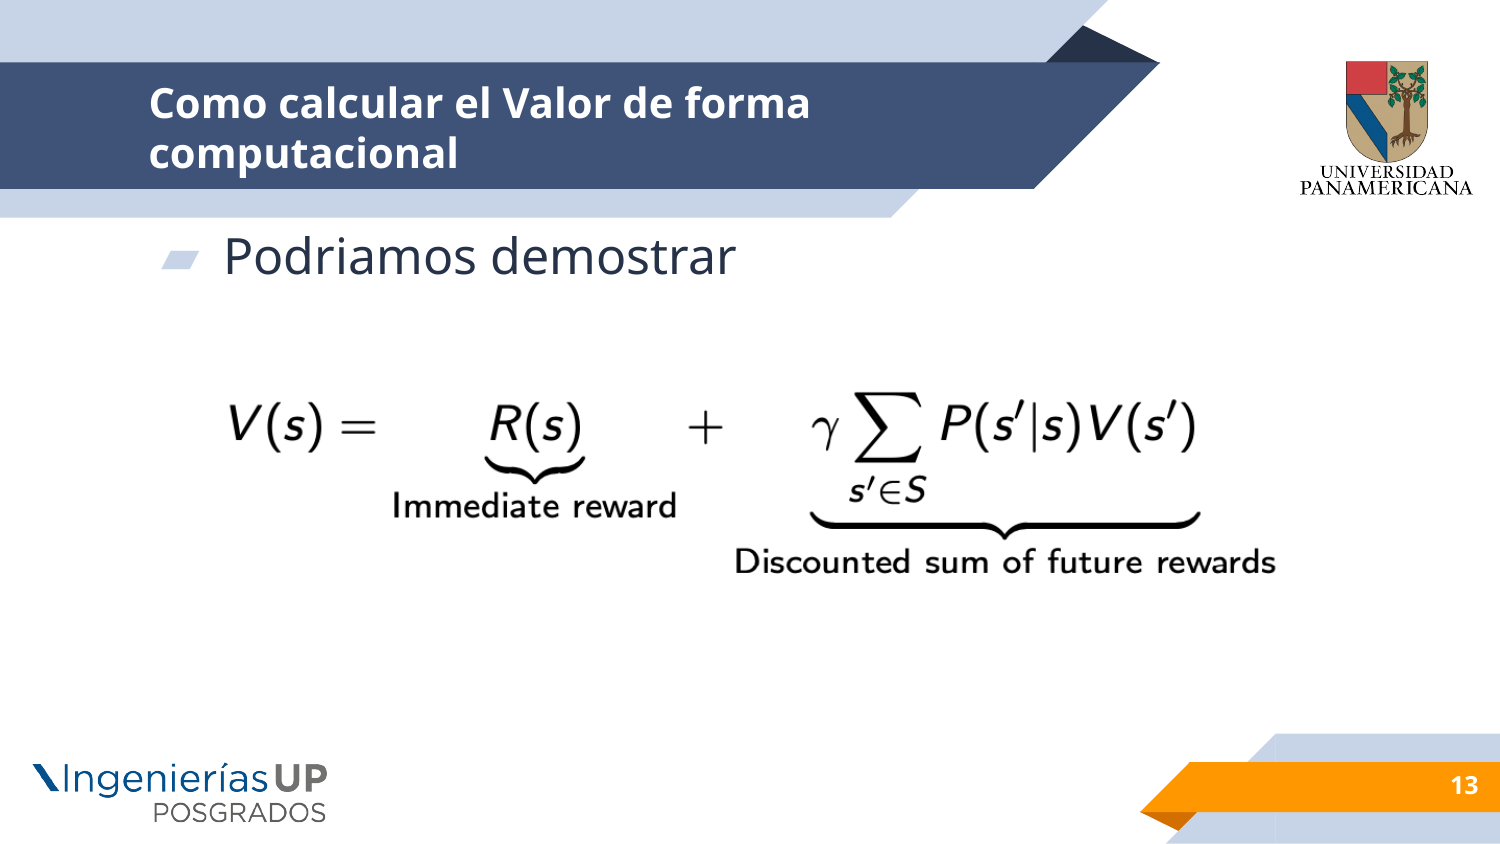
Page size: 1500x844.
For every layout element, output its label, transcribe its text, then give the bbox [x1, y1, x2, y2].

picture [1286, 44, 1490, 210]
picture [167, 348, 1333, 598]
slide_number 13 [1249, 760, 1494, 813]
picture [15, 737, 344, 844]
list Podriamos demostrar [133, 217, 1140, 291]
title Como calcular el Valor de forma computacional [133, 64, 1035, 190]
